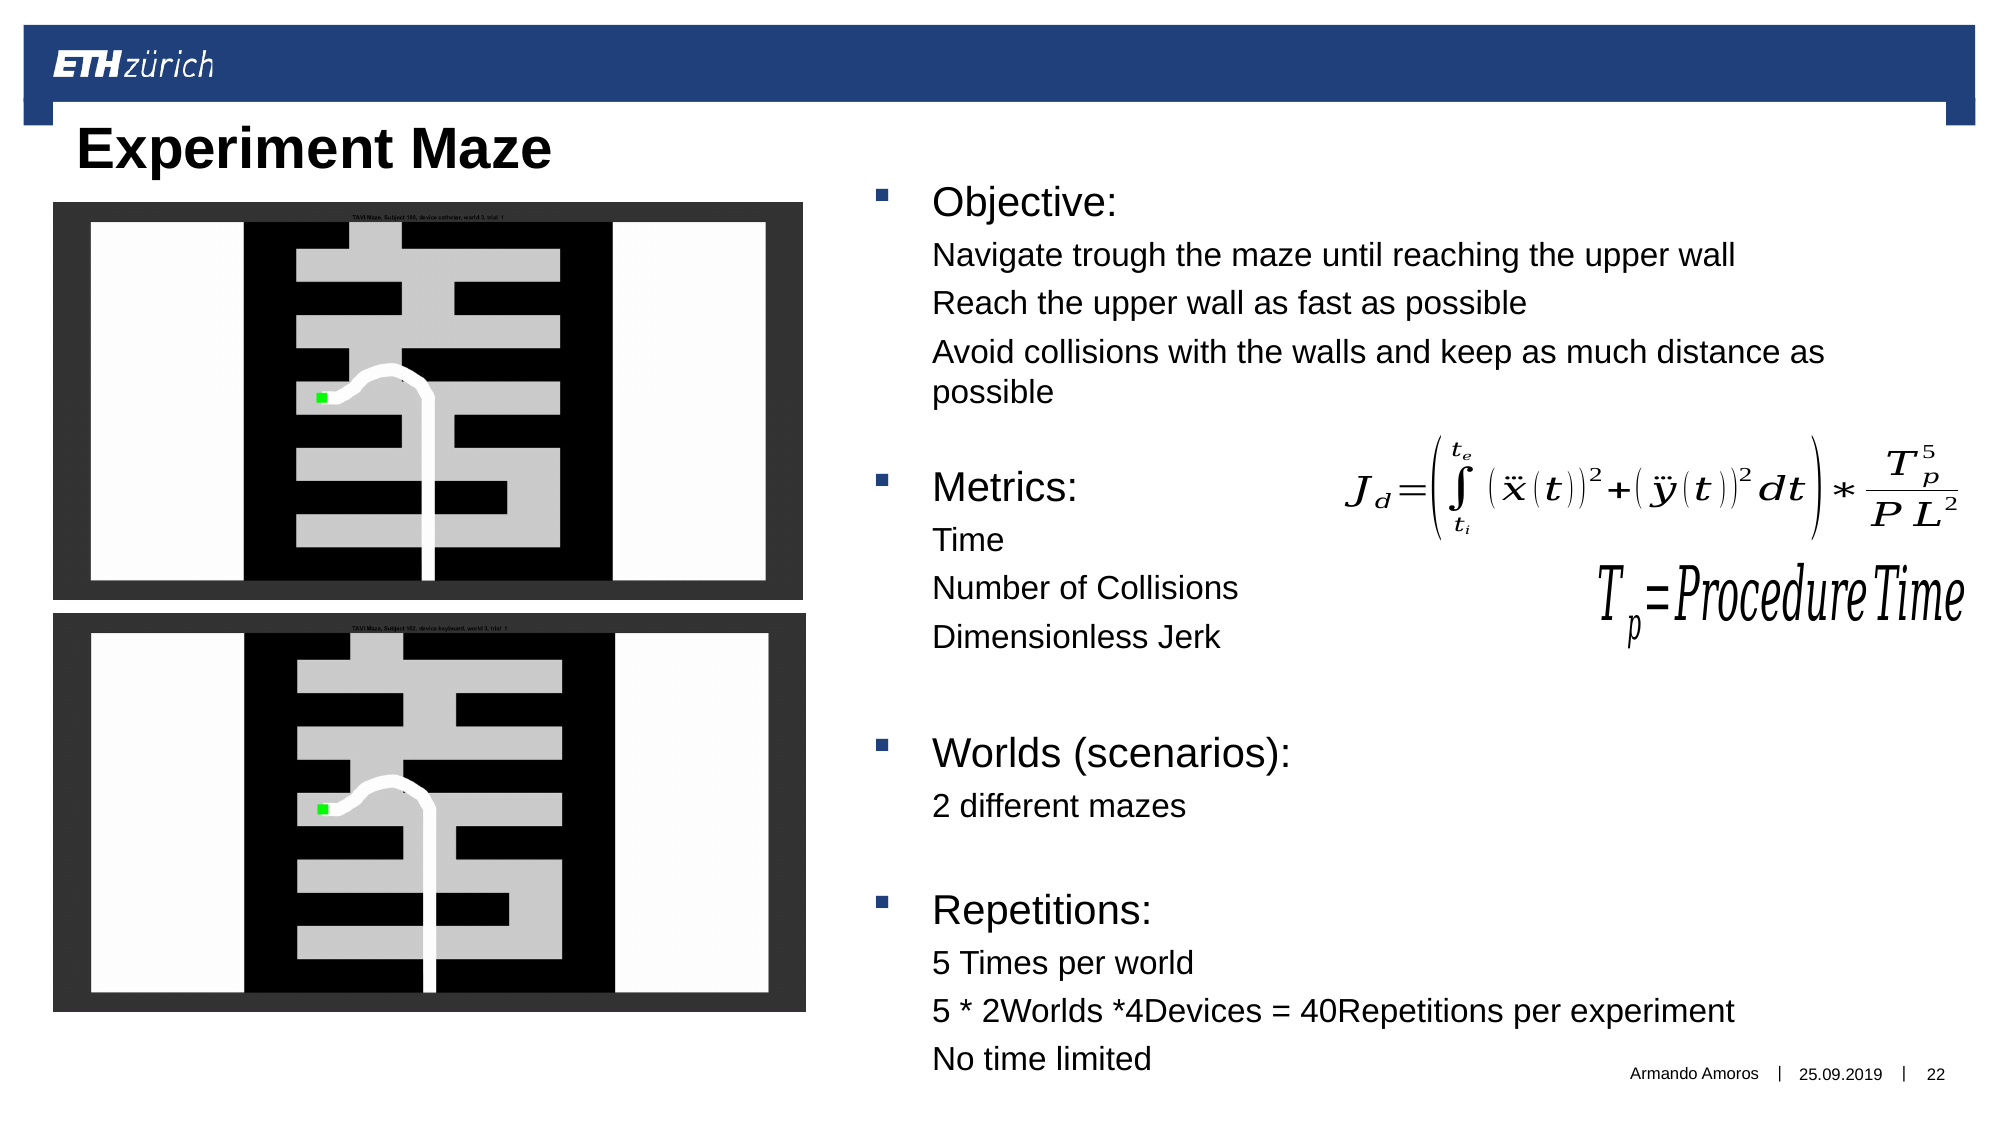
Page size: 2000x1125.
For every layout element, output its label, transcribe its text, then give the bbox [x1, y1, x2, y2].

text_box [52, 201, 804, 601]
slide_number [1790, 1038, 1892, 1112]
title Experiment Maze [53, 101, 1946, 262]
footer Armando Amoros [999, 1038, 1760, 1111]
slide_number 22 [1906, 1034, 1966, 1112]
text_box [52, 612, 807, 1013]
text_box Objective: Navigate trough the maze until reaching the upper wall Reach the upper wall as fast as possible Avoid collisions with the walls and keep as much distance as possible Metrics: Time Number of Collisions Dimensionless Jerk Worlds (scenarios): 2 different mazes Repetitions: 5 Times per world 5 * 2Worlds *4Devices = 40Repetitions per experiment No time limited [849, 174, 1925, 1038]
